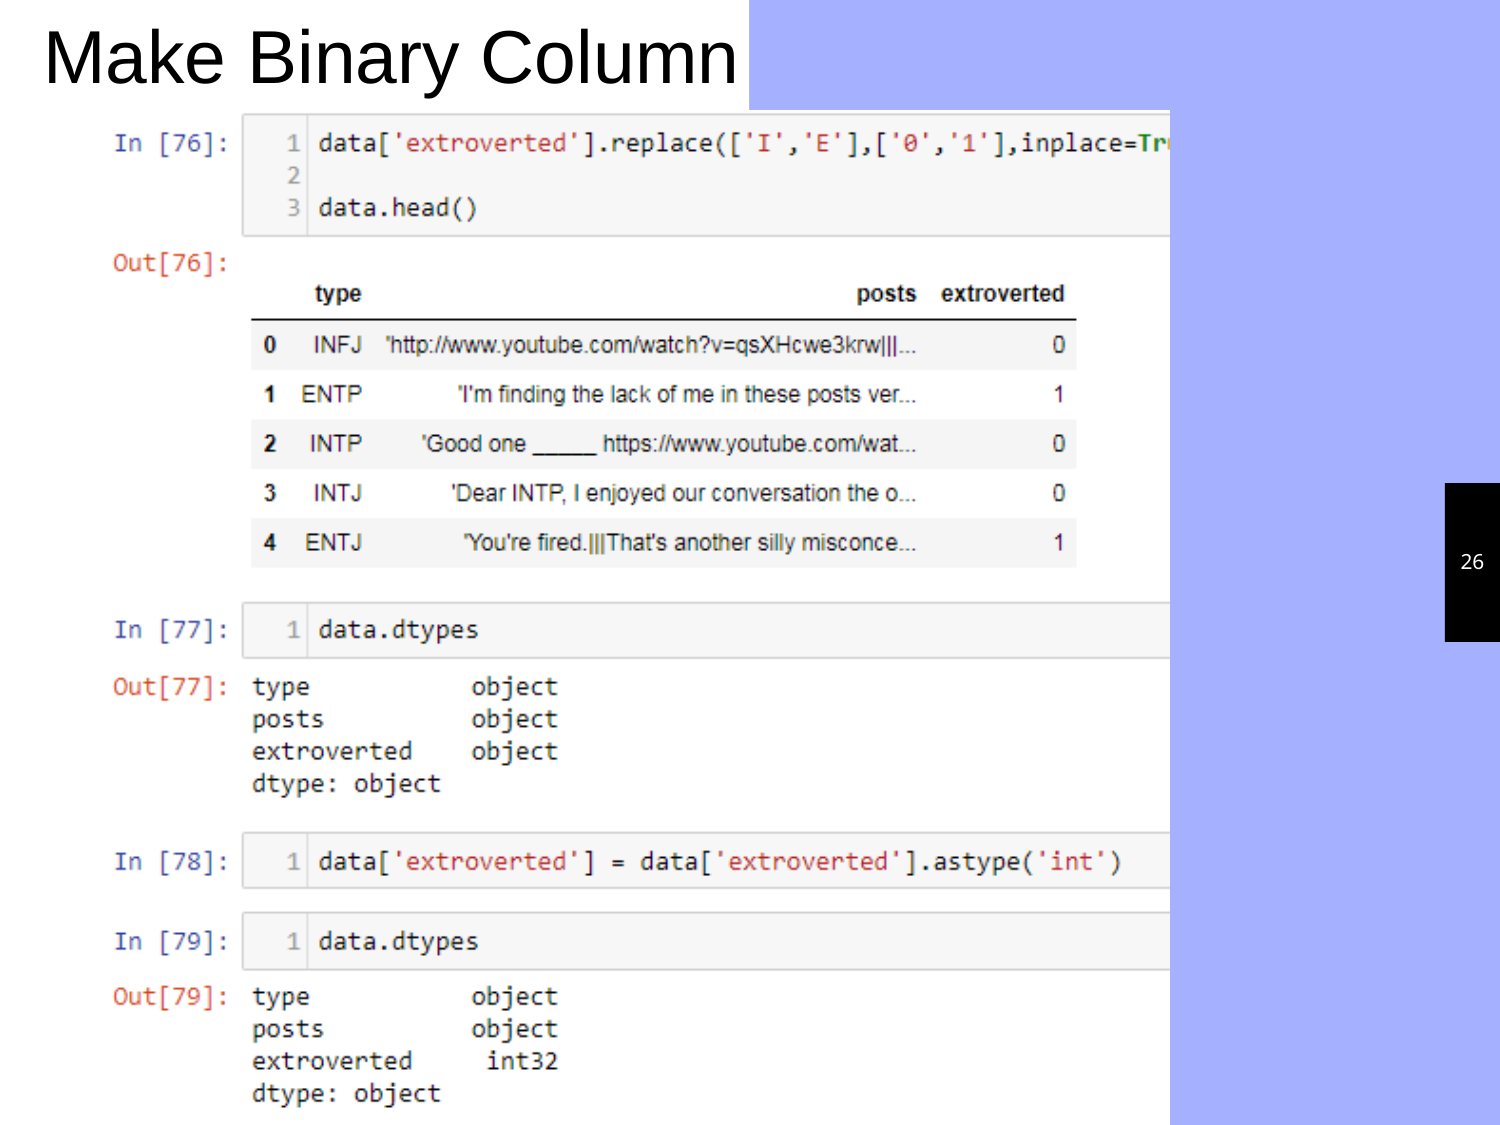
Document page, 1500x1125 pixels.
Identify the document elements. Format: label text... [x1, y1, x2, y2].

picture [72, 109, 1170, 1125]
slide_number ‹#› [1444, 482, 1500, 642]
text_box Make Binary Column [28, 0, 1170, 93]
